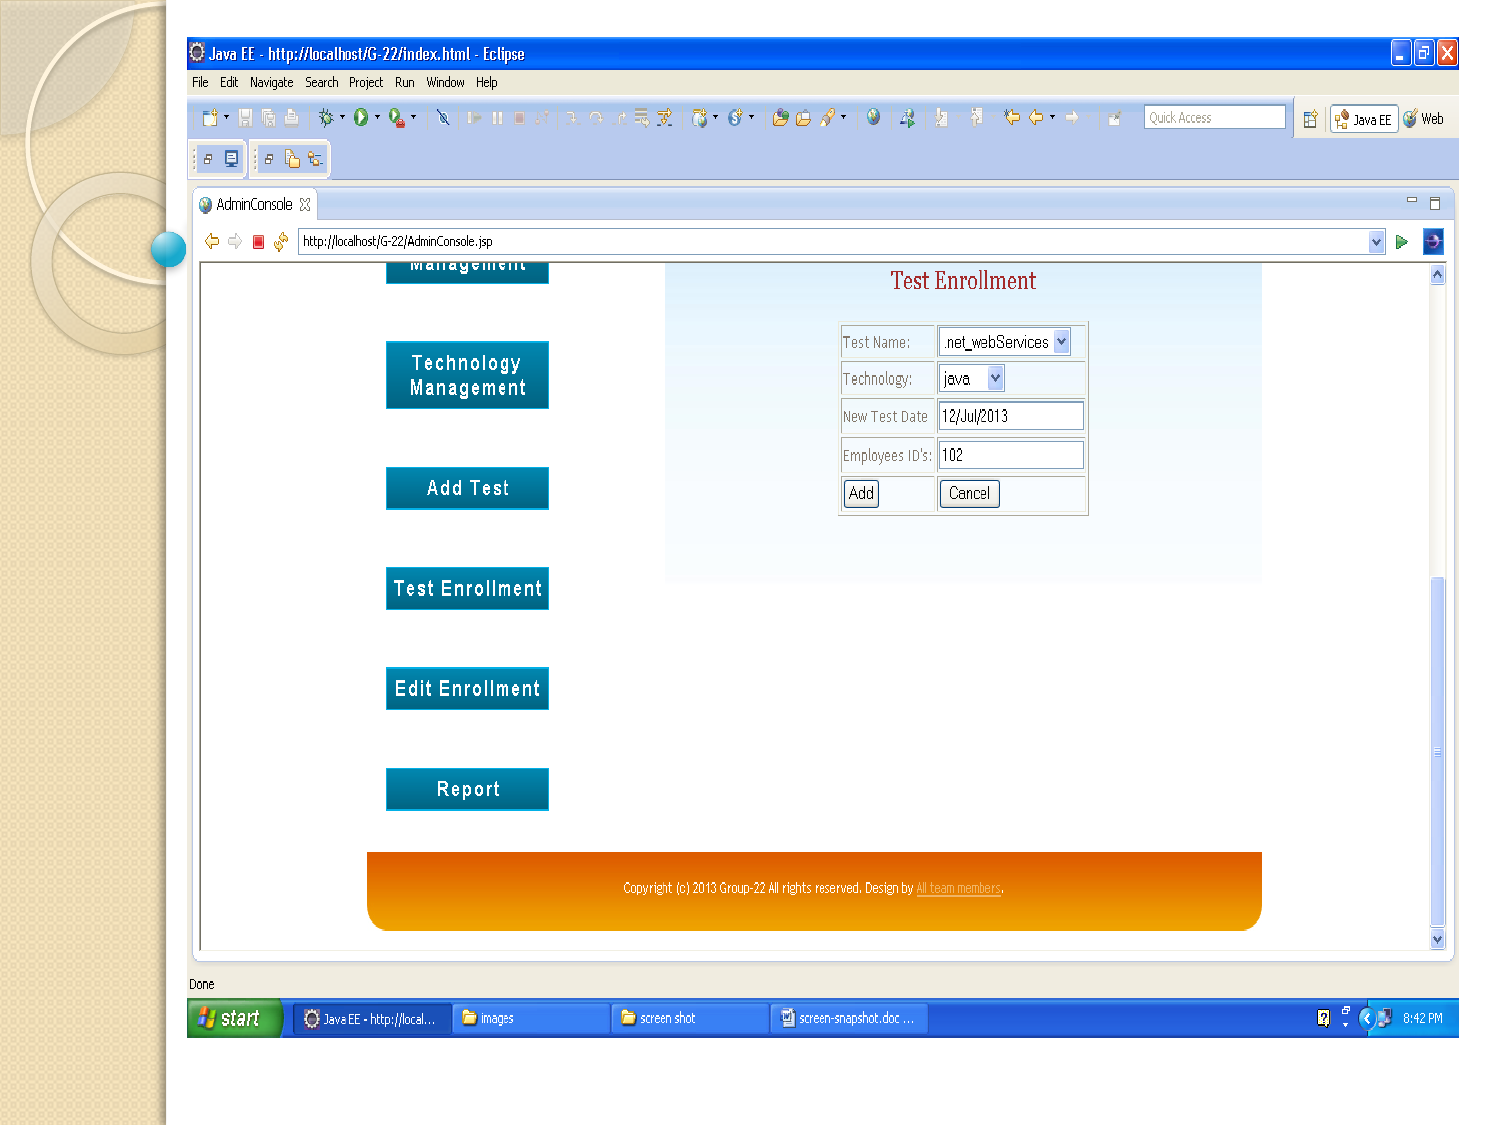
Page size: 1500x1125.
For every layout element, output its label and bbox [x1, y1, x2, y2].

picture [187, 37, 1460, 1038]
